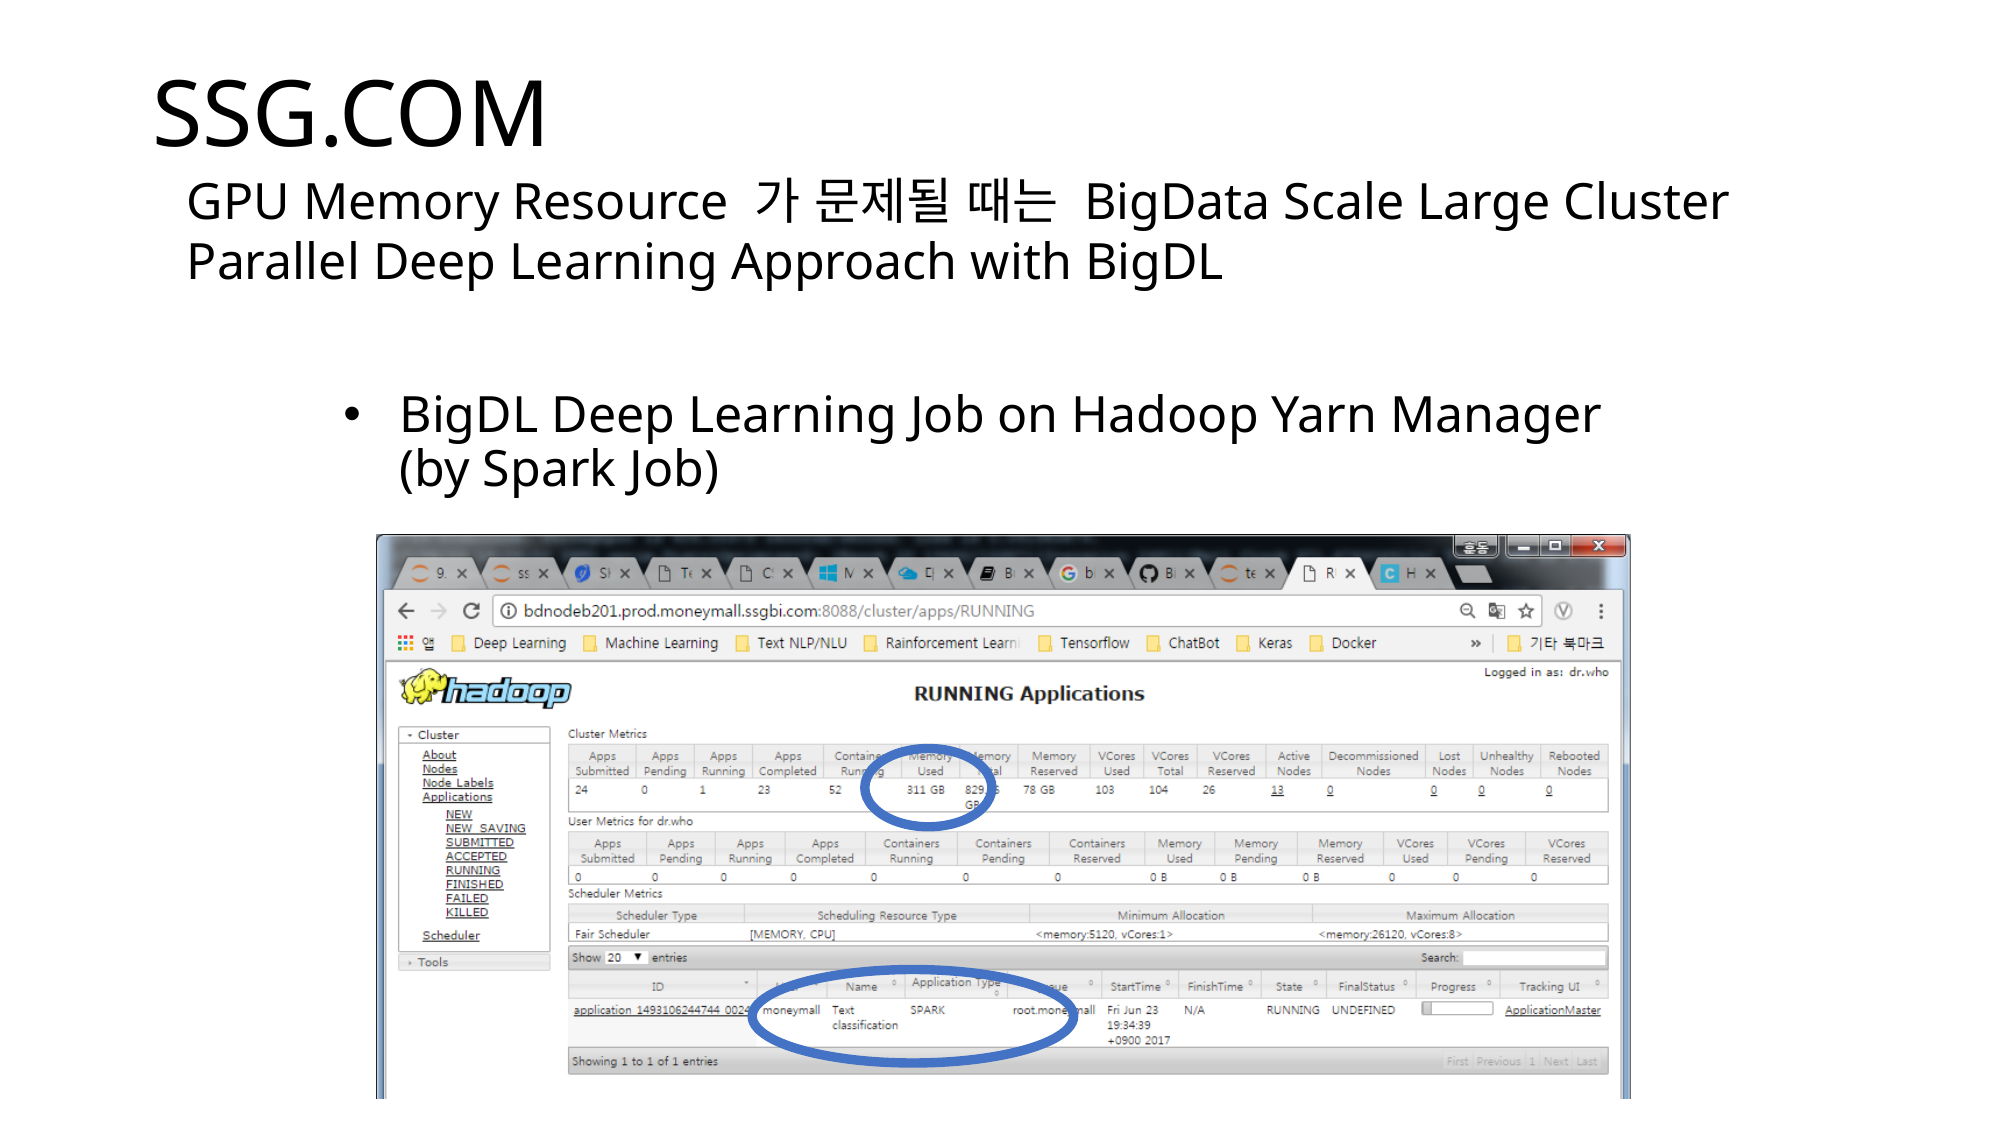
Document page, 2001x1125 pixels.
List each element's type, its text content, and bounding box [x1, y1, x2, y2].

text_box SSG.COM [137, 59, 1863, 278]
text_box GPU Memory Resource 가 문제될 때는 BigData Scale Large Cluster Parallel Deep Learning Approach with BigDL [172, 162, 1904, 297]
text_box BigDL Deep Learning Job on Hadoop Yarn Manager (by Spark Job) [328, 381, 1656, 532]
picture [375, 534, 1631, 1099]
